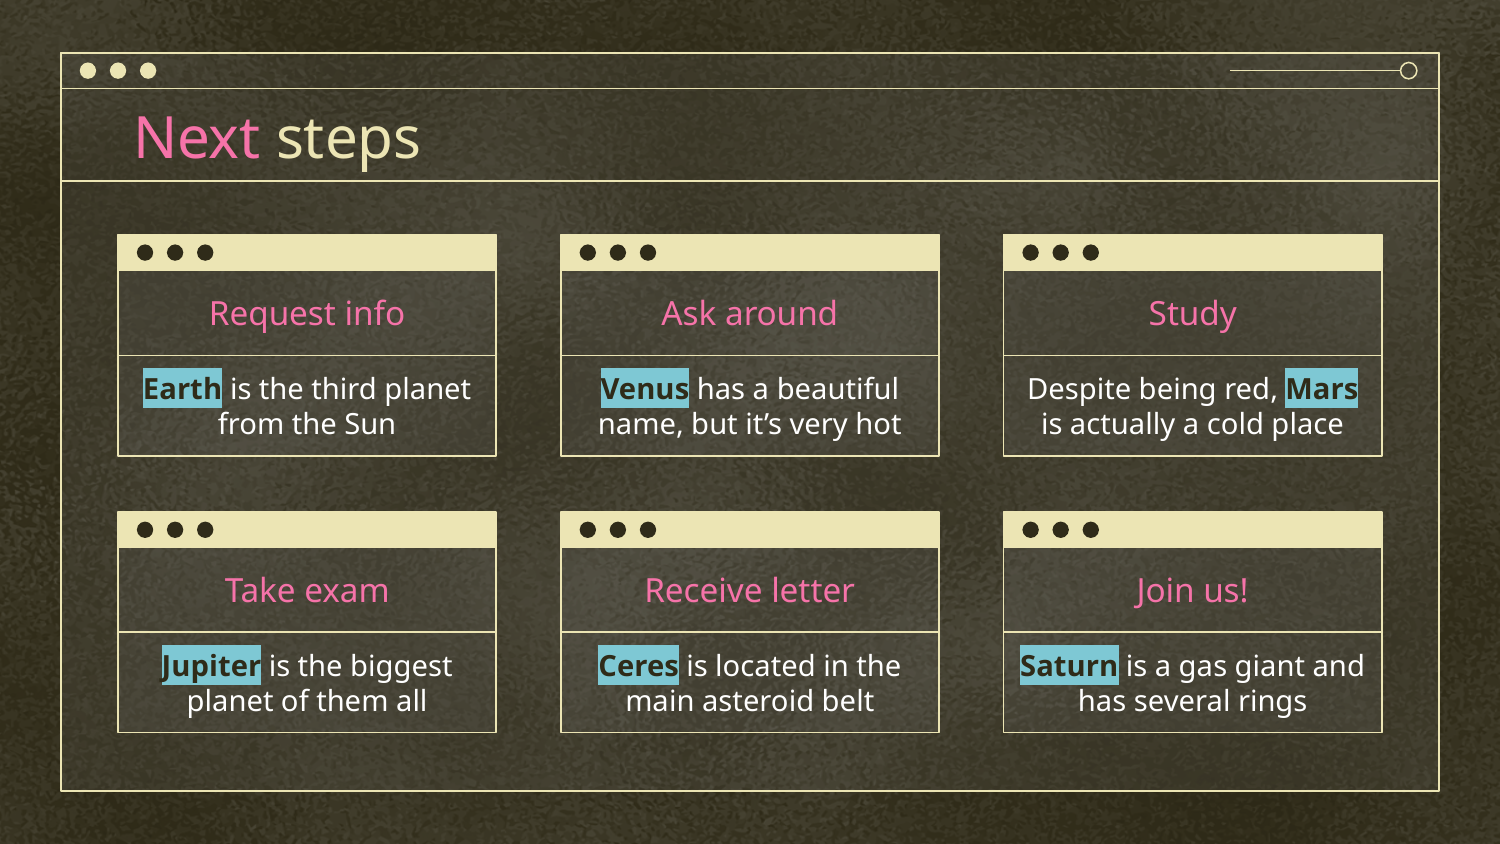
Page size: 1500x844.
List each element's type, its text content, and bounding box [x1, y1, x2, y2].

subtitle Earth is the third planet from the Sun [117, 355, 497, 457]
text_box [560, 234, 940, 271]
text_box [117, 234, 497, 271]
title Ask around [560, 277, 940, 355]
subtitle Saturn is a gas giant and has several rings [1003, 631, 1383, 733]
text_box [1003, 511, 1383, 548]
title Next steps [118, 88, 1382, 182]
title Study [1003, 278, 1383, 355]
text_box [560, 511, 940, 548]
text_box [1003, 234, 1383, 271]
title Request info [117, 278, 497, 355]
title Join us! [1003, 554, 1383, 631]
title Receive letter [560, 553, 940, 631]
subtitle Ceres is located in the main asteroid belt [560, 631, 940, 733]
subtitle Venus has a beautiful name, but it’s very hot [560, 355, 940, 457]
subtitle Despite being red, Mars is actually a cold place [1003, 355, 1383, 457]
title Take exam [117, 554, 497, 631]
subtitle Jupiter is the biggest planet of them all [117, 631, 497, 733]
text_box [117, 511, 497, 548]
